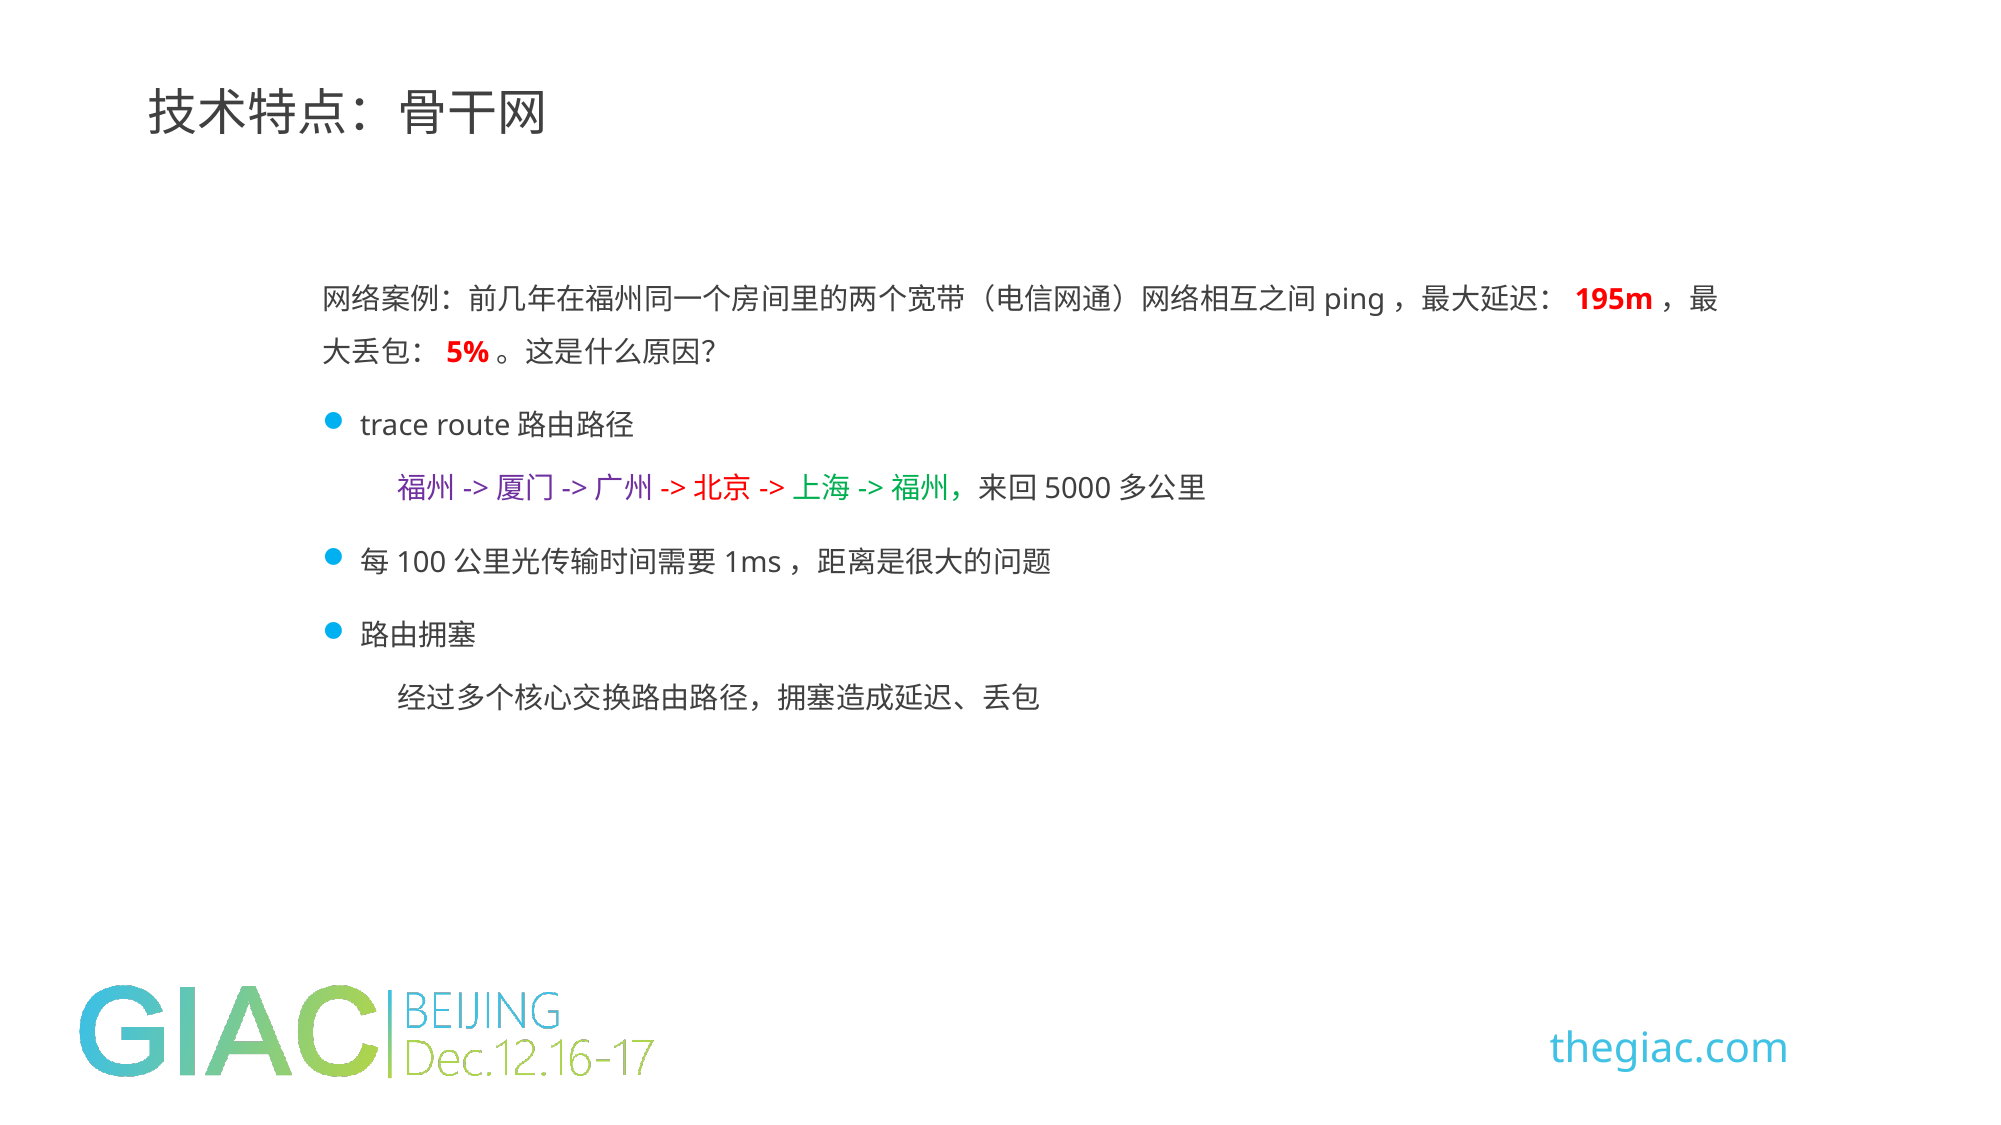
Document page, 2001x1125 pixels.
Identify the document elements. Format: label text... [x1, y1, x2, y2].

picture [55, 968, 679, 1097]
text_box 网络案例：前几年在福州同一个房间里的两个宽带（电信网通）网络相互之间ping，最大延迟：195m，最大丢包：5%。这是什么原因？ trace route路由路径 福州->厦门->广州->北京->上海->福州，来回5000多公里 每100公里光传输时间需要1ms，距离是很大的问题 路由拥塞 经过多个核心交换路由路径，拥塞造成延迟、丢包 [307, 255, 1741, 832]
text_box 技术特点：骨干网 [132, 80, 1622, 298]
